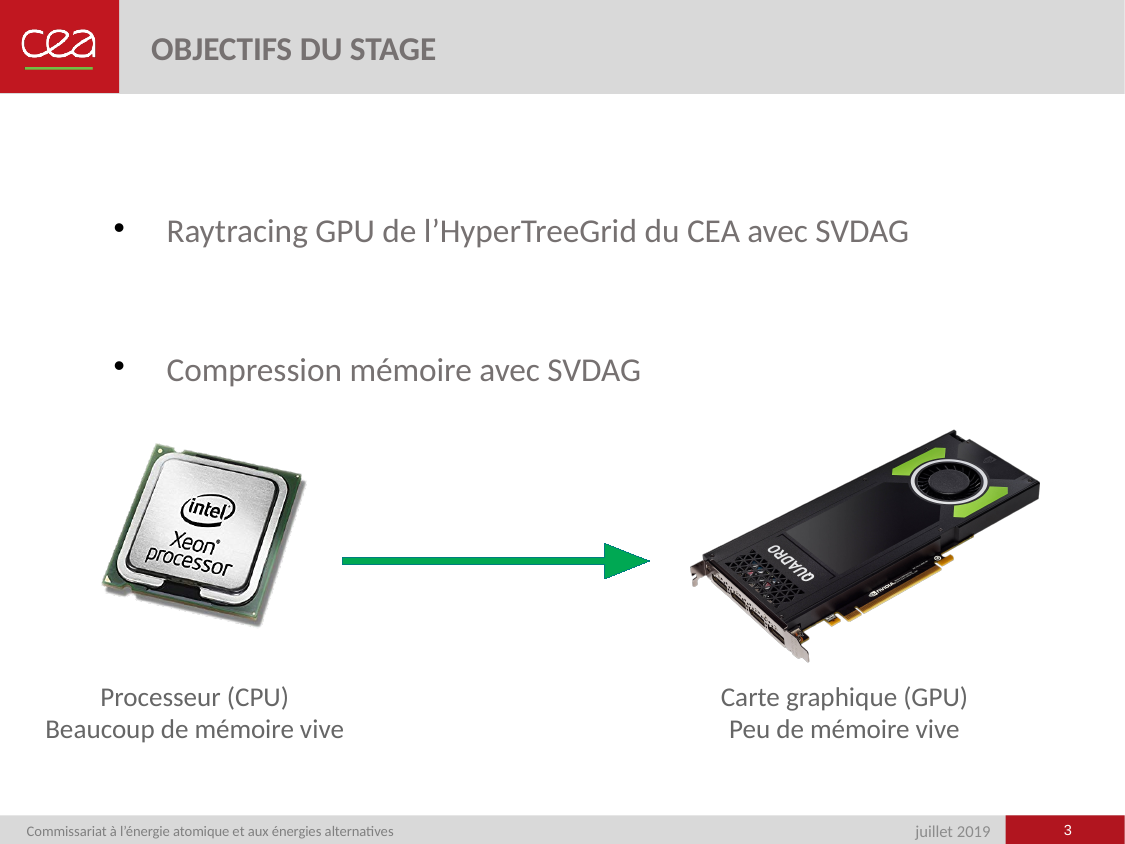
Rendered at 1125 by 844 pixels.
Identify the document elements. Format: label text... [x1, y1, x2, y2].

text_box Objectifs du stage [136, 24, 1125, 70]
text_box [0, 161, 1122, 225]
text_box [342, 543, 650, 579]
picture [690, 371, 1040, 721]
picture [20, 27, 96, 70]
picture [94, 429, 315, 638]
text_box Raytracing GPU de l’HyperTreeGrid du CEA avec SVDAG Compression mémoire avec SVDAG [81, 225, 1052, 437]
text_box 1 [1029, 820, 1107, 839]
text_box Carte graphique (GPU) Peu de mémoire vive [661, 671, 1028, 768]
text_box Processeur (CPU) Beaucoup de mémoire vive [11, 671, 378, 768]
